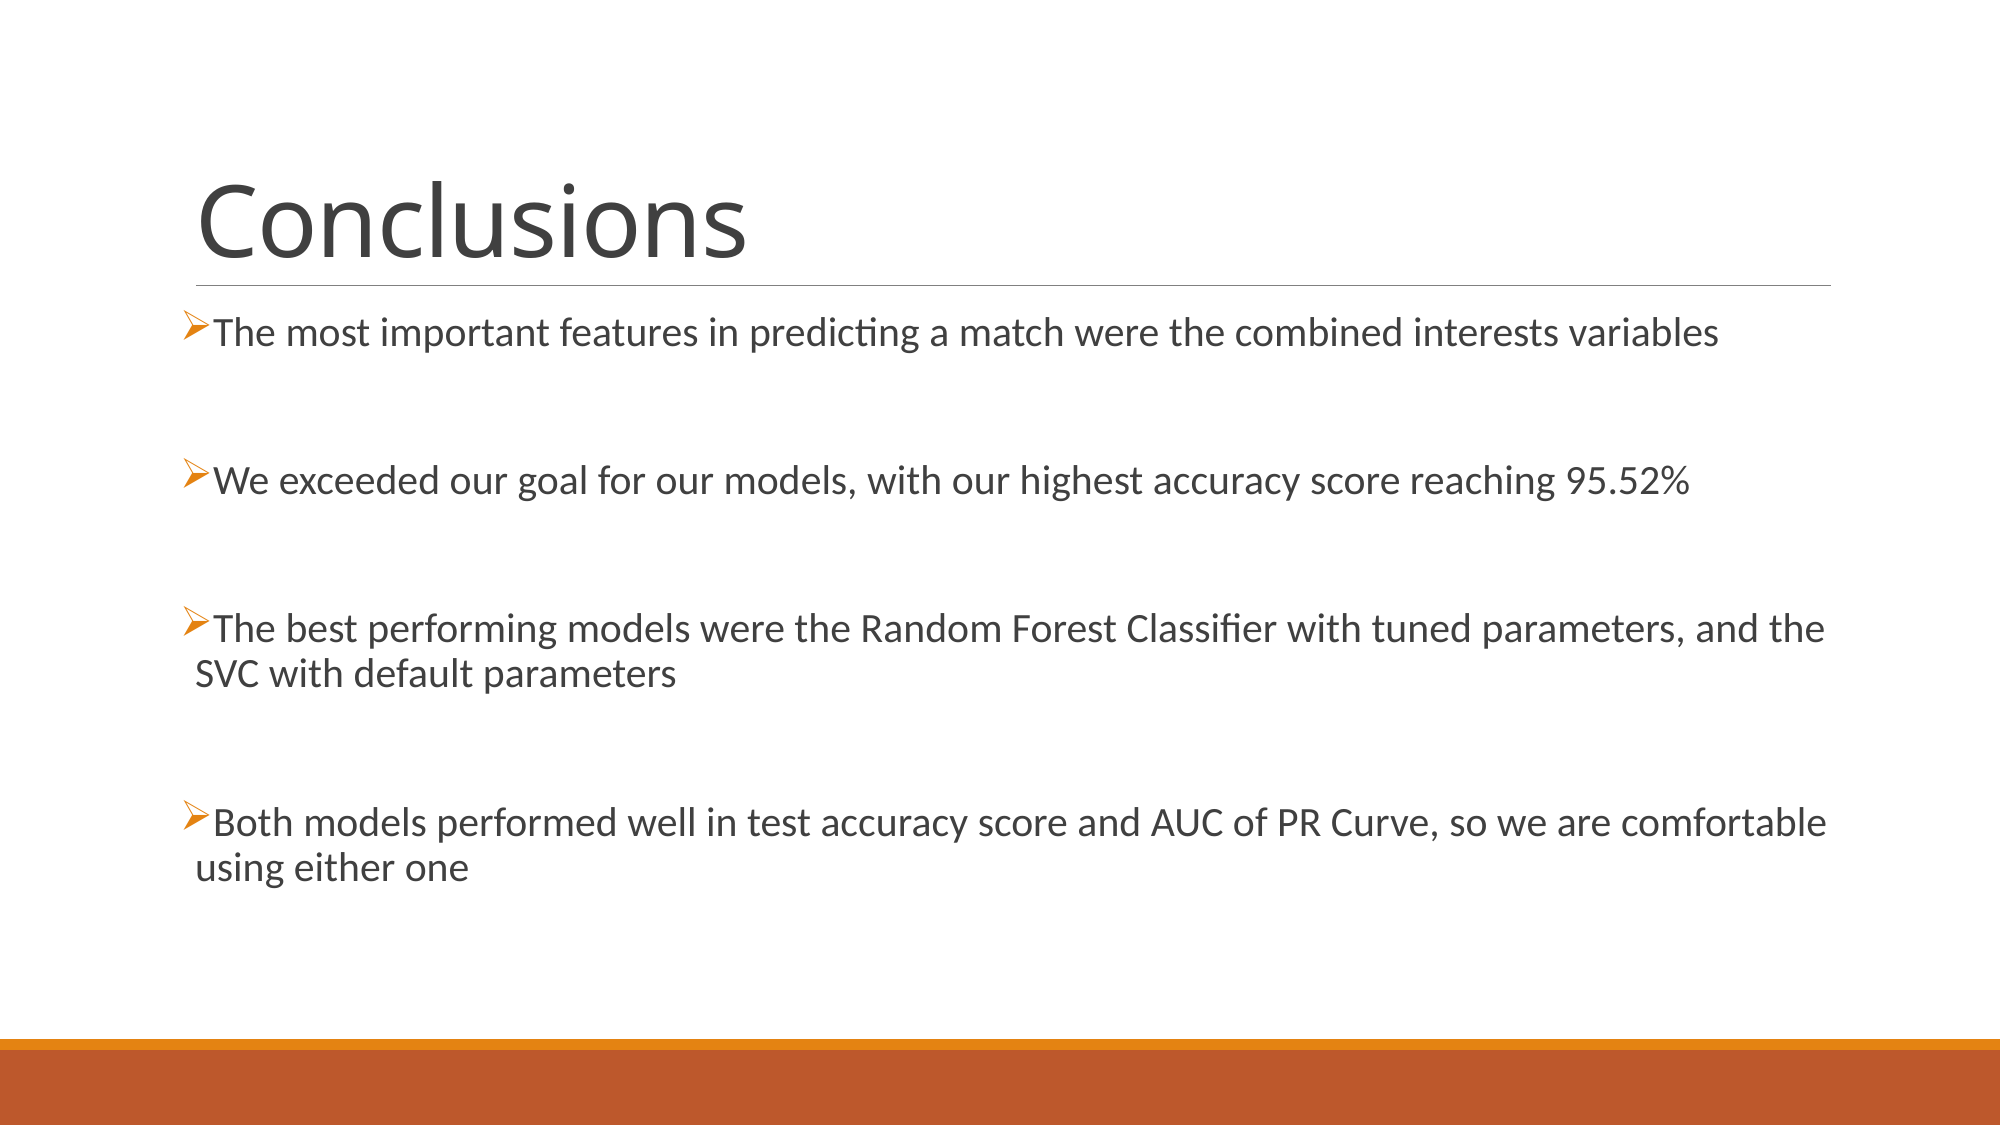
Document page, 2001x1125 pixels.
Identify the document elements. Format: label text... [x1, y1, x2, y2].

list The most important features in predicting a match were the combined interests variables We exceeded our goal for our models, with our highest accuracy score reaching 95.52% The best performing models were the Random Forest Classifier with tuned parameters, and the SVC with default parameters Both models performed well in test accuracy score and AUC of PR Curve, so we are comfortable using either one [180, 302, 1830, 963]
title Conclusions [180, 47, 1830, 285]
